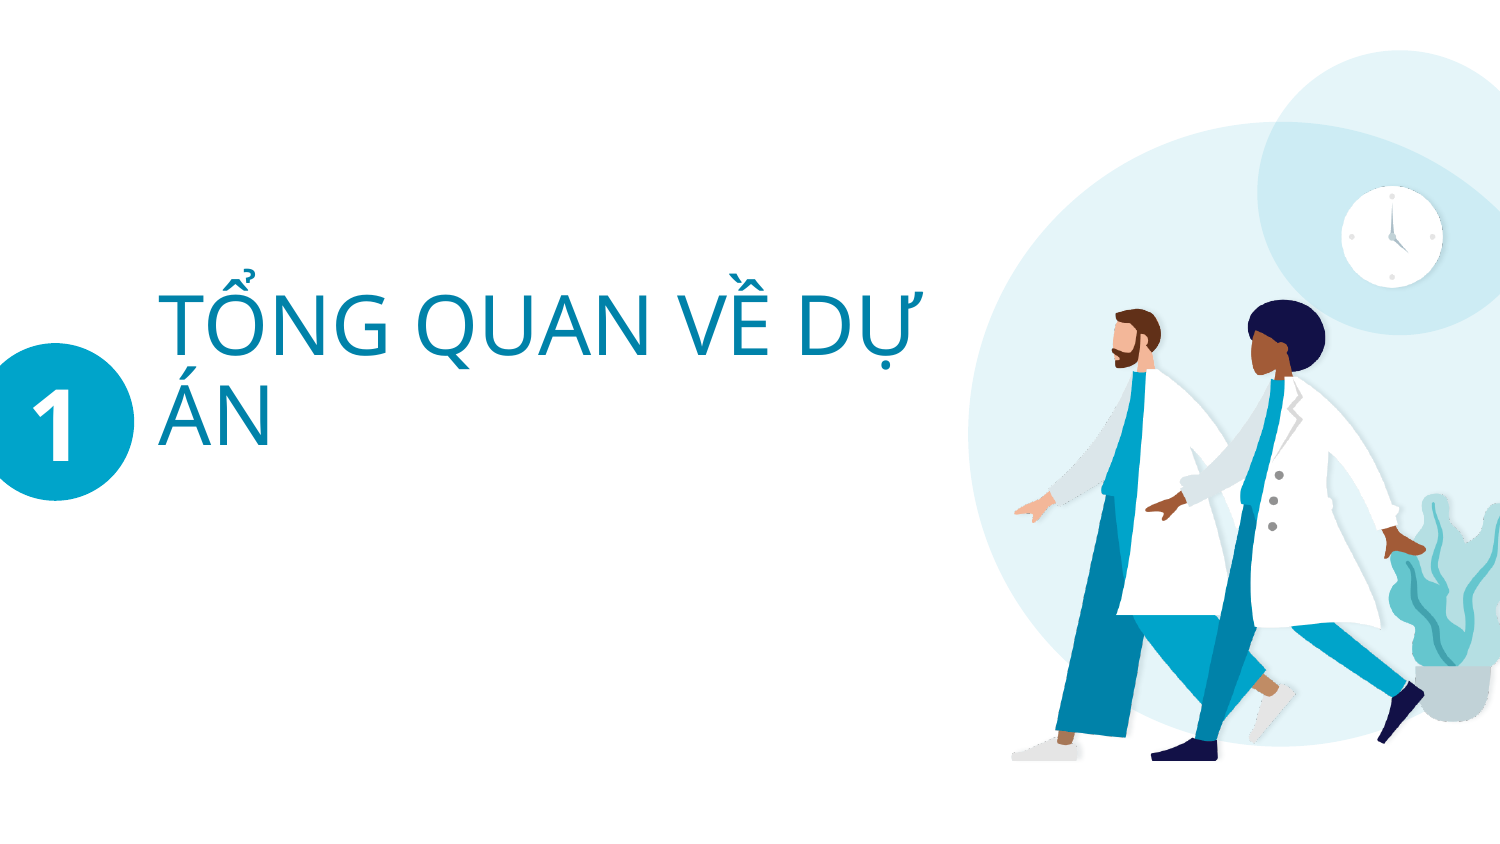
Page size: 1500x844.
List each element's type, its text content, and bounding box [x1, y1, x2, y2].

text_box 1 [1, 342, 110, 502]
title TỔNG QUAN VỀ DỰ ÁN [158, 379, 943, 464]
picture [1011, 185, 1500, 761]
